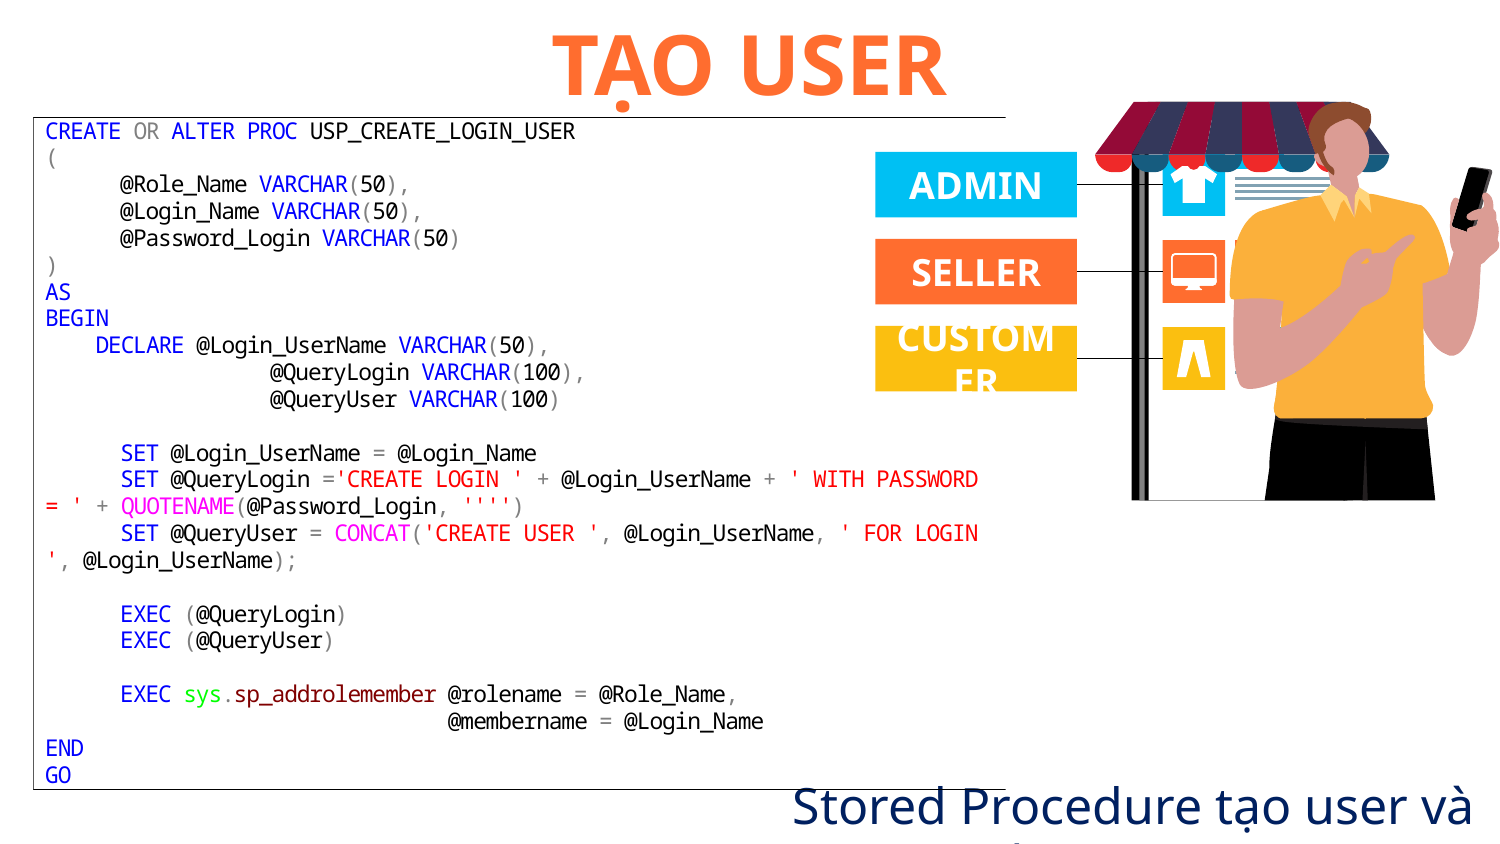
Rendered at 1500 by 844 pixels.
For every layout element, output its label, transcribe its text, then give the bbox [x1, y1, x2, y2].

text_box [875, 98, 1500, 501]
text_box Stored Procedure tạo user và phân quyền [1011, 767, 1500, 844]
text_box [33, 116, 1006, 844]
text_box TẠO USER [0, 11, 1500, 112]
